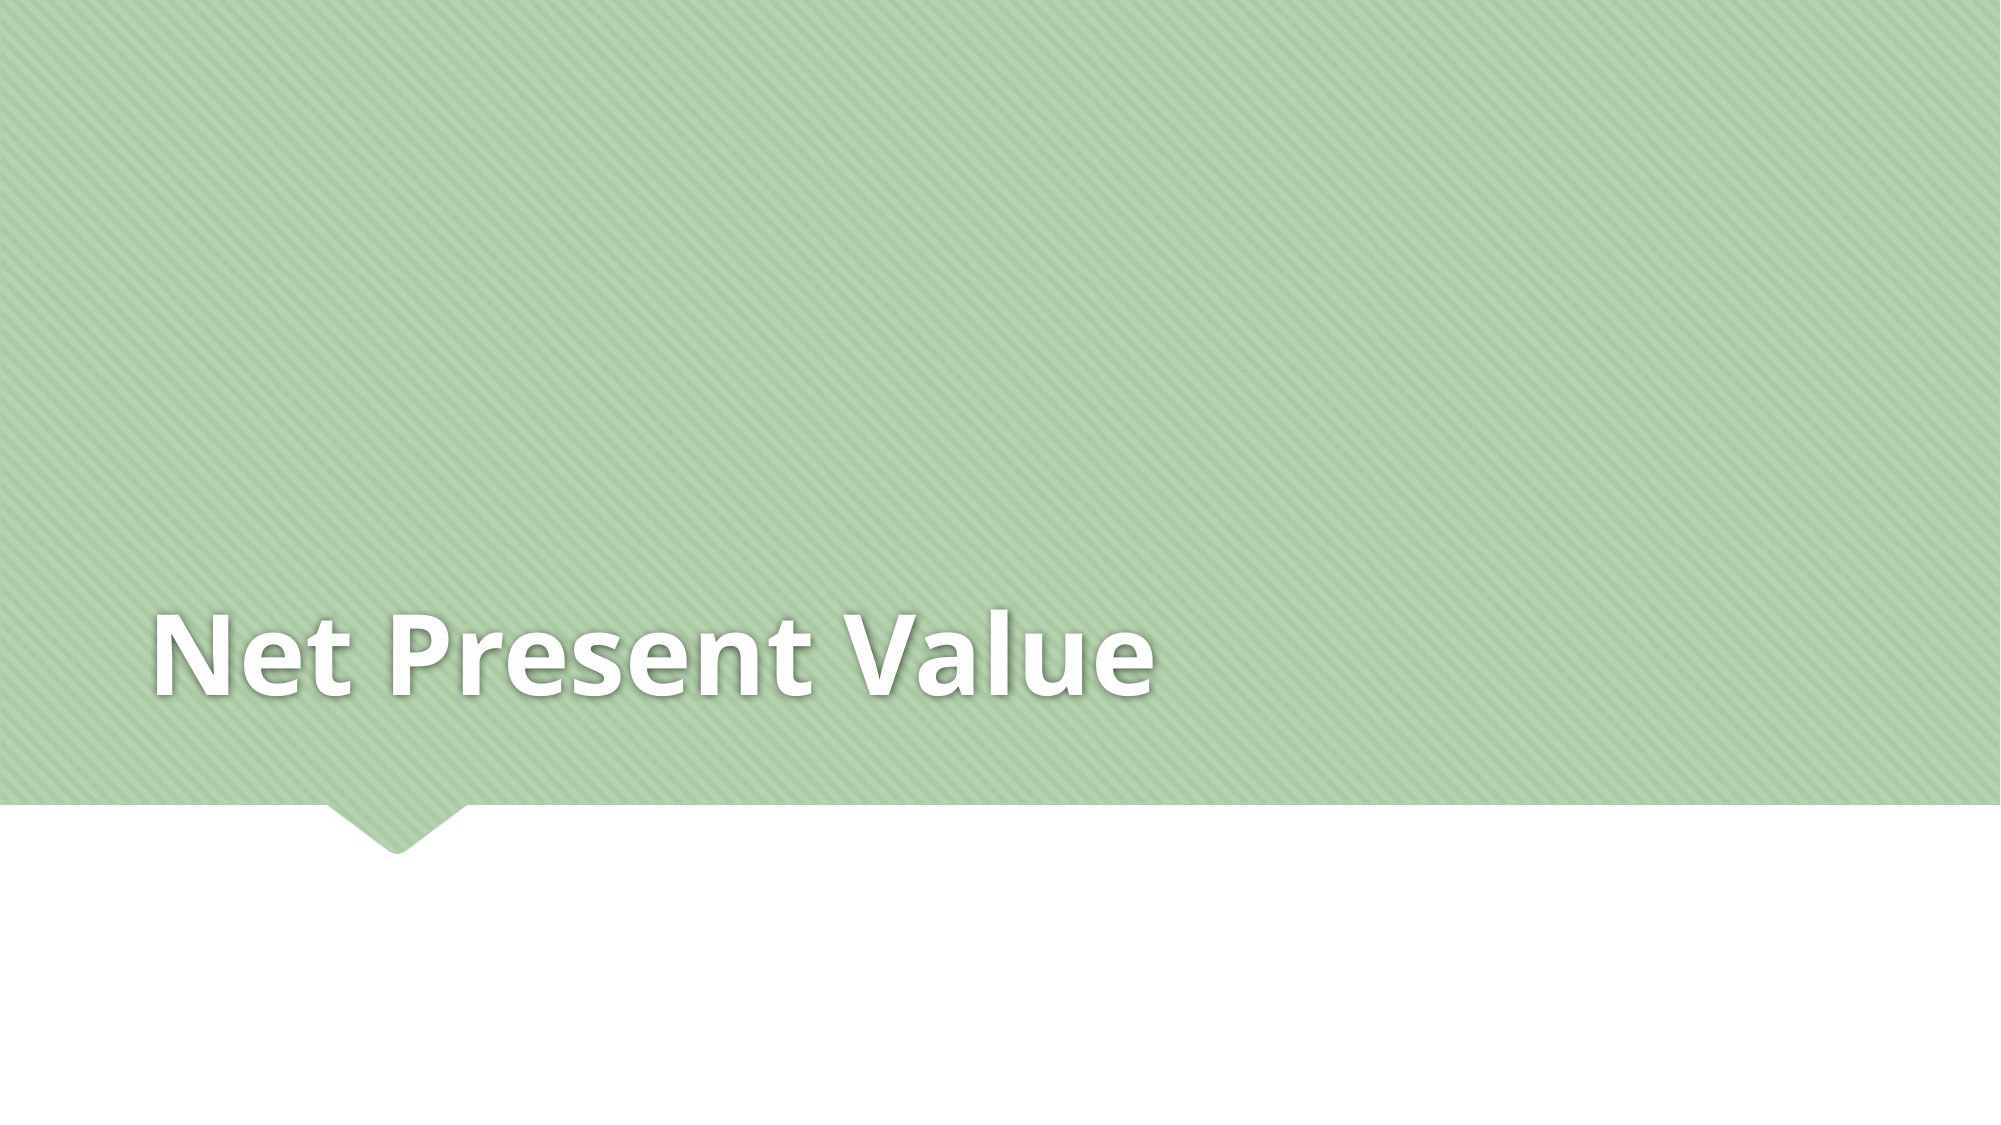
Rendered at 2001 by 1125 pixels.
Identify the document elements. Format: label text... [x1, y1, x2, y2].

title Net Present Value [132, 237, 1868, 726]
